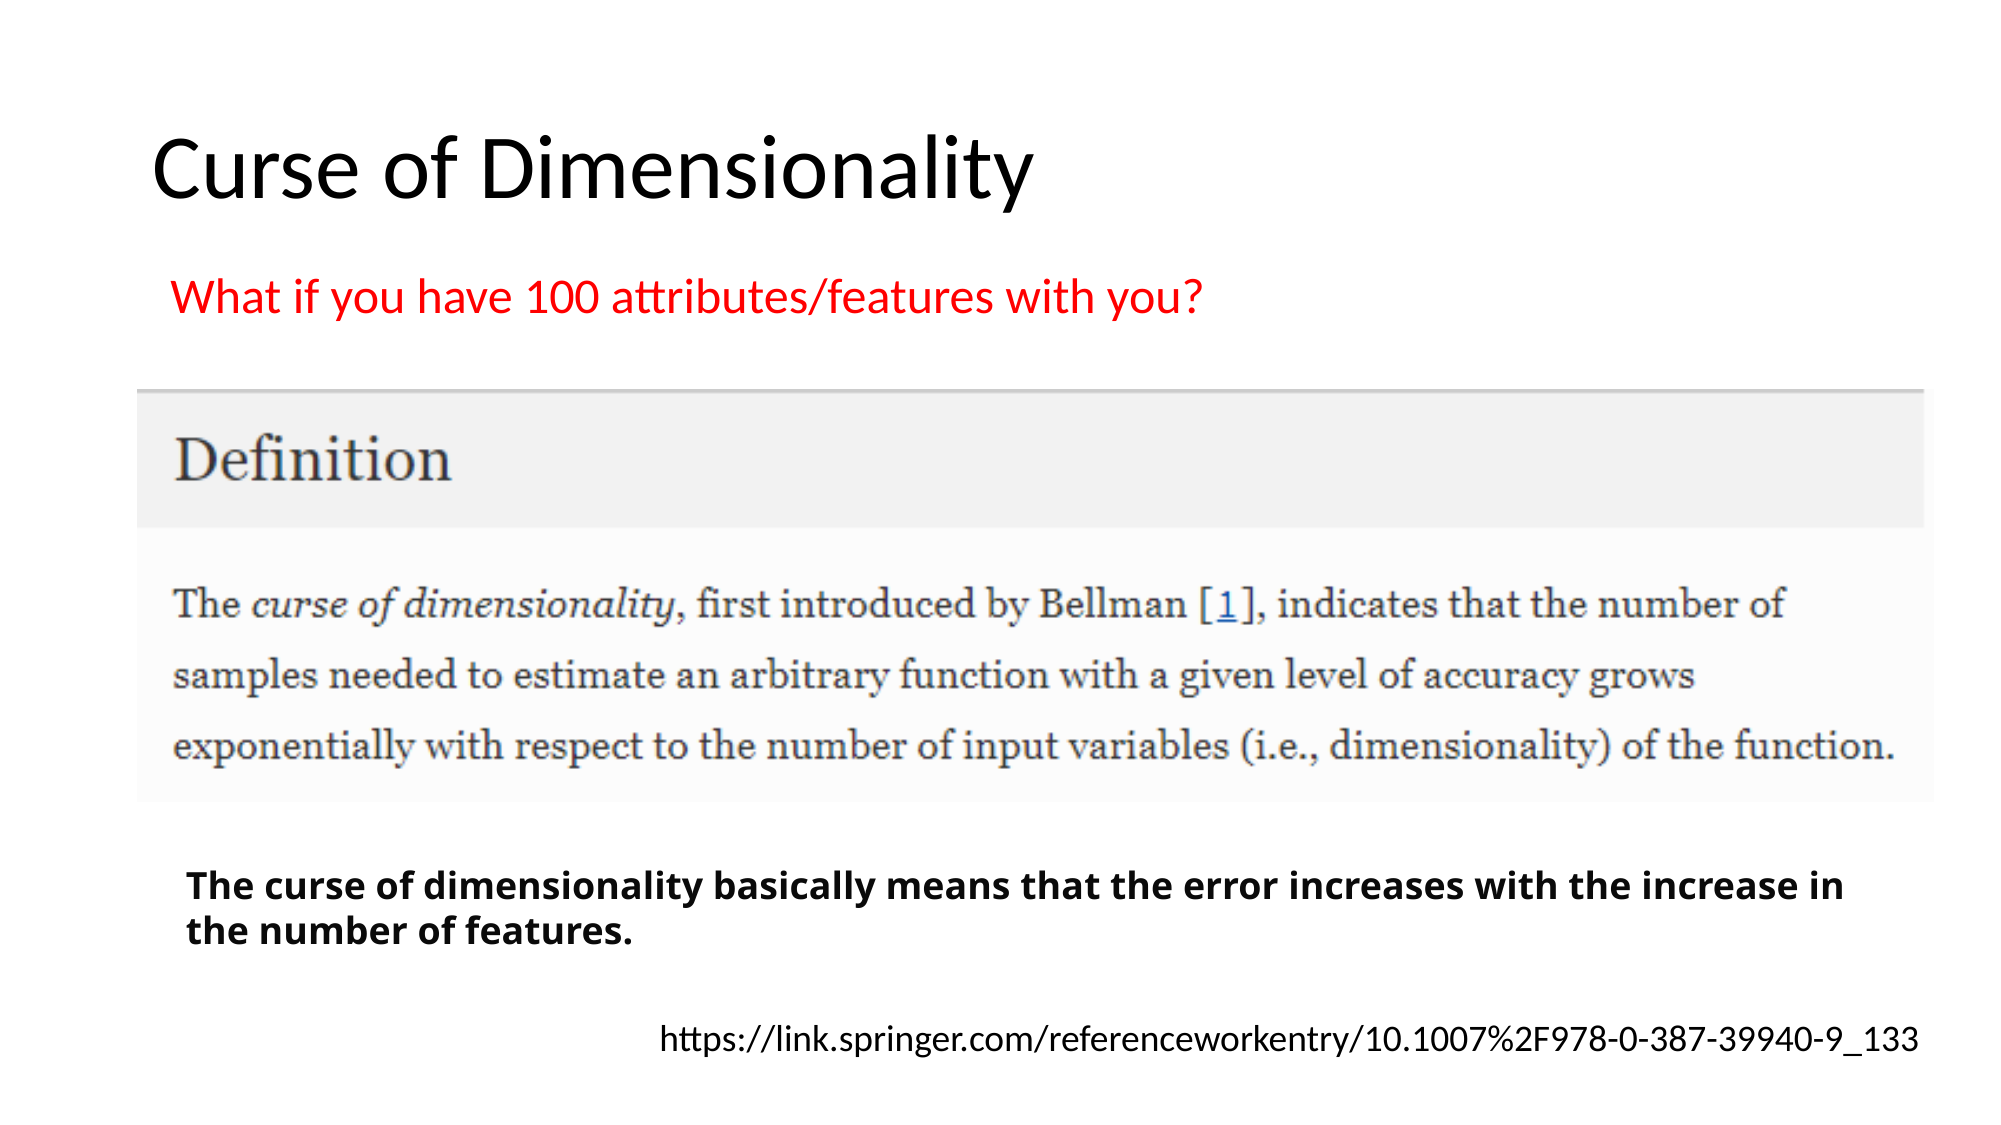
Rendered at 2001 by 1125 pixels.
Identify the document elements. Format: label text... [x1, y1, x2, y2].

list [137, 389, 1934, 803]
text_box https://link.springer.com/referenceworkentry/10.1007%2F978-0-387-39940-9_133 [644, 1006, 2000, 1067]
text_box What if you have 100 attributes/features with you? [155, 256, 1555, 332]
title Curse of Dimensionality [137, 59, 1863, 278]
text_box The curse of dimensionality basically means that the error increases with the increase in the number of features. [170, 854, 1863, 960]
